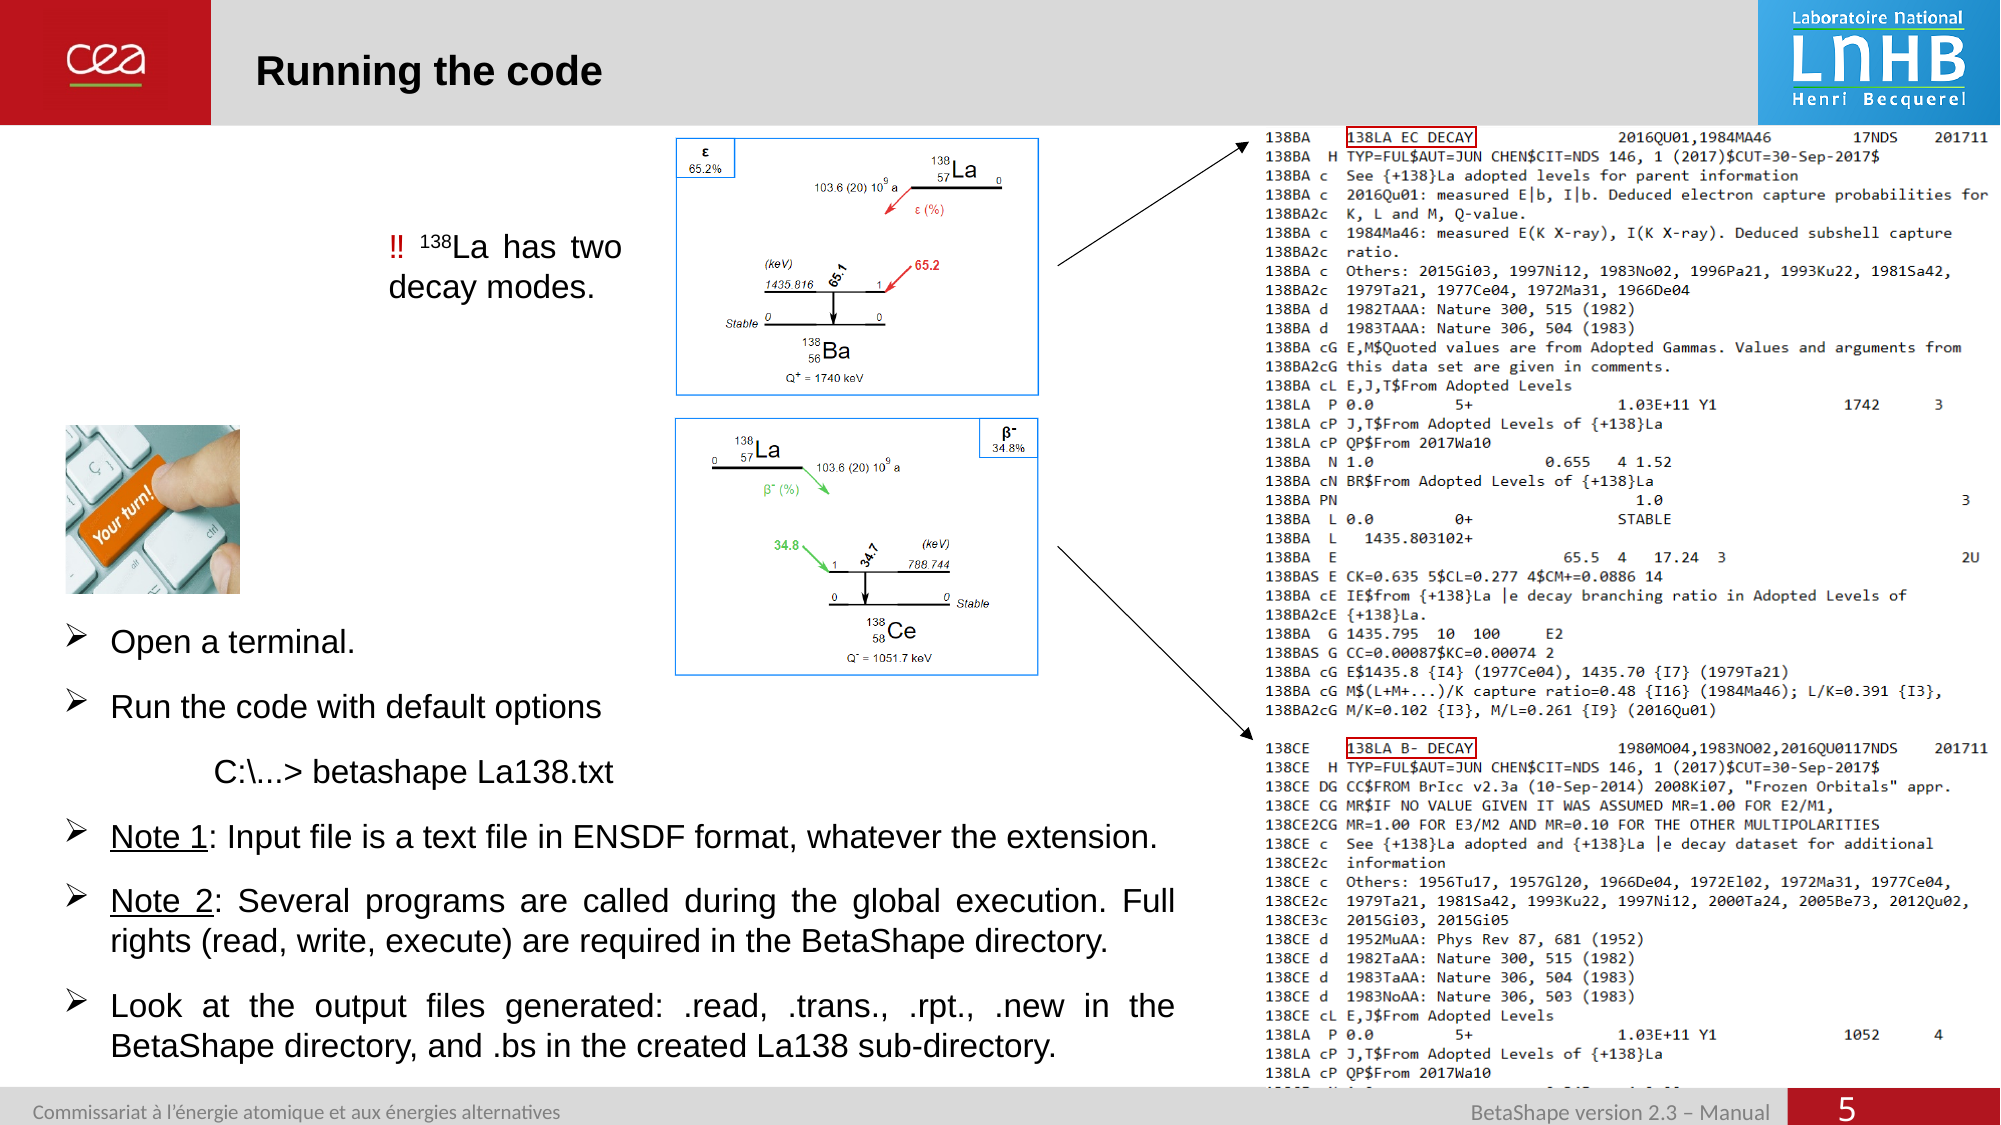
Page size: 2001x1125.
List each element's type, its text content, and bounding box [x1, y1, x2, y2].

text_box Running the code [234, 26, 1675, 101]
picture [1266, 127, 2000, 1088]
picture [1758, 0, 2000, 125]
text_box Open a terminal. Run the code with default options C:\...> betashape La138.txt Note 1: Input file is a text file in ENSDF format, whatever the extension. Note 2: Several programs are called during the global execution. Full rights (read, write, execute) are required in the BetaShape directory. Look at the output files generated: .read, .trans., .rpt., .new in the BetaShape directory, and .bs in the created La138 sub-directory. [48, 612, 1192, 1072]
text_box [1057, 546, 1254, 741]
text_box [1057, 141, 1249, 266]
picture [670, 416, 1039, 676]
slide_number 5 [1825, 1088, 1963, 1125]
picture [674, 136, 1041, 396]
picture [65, 425, 240, 594]
picture [43, 8, 168, 110]
text_box ‼ 138La has two decay modes. [373, 217, 638, 313]
